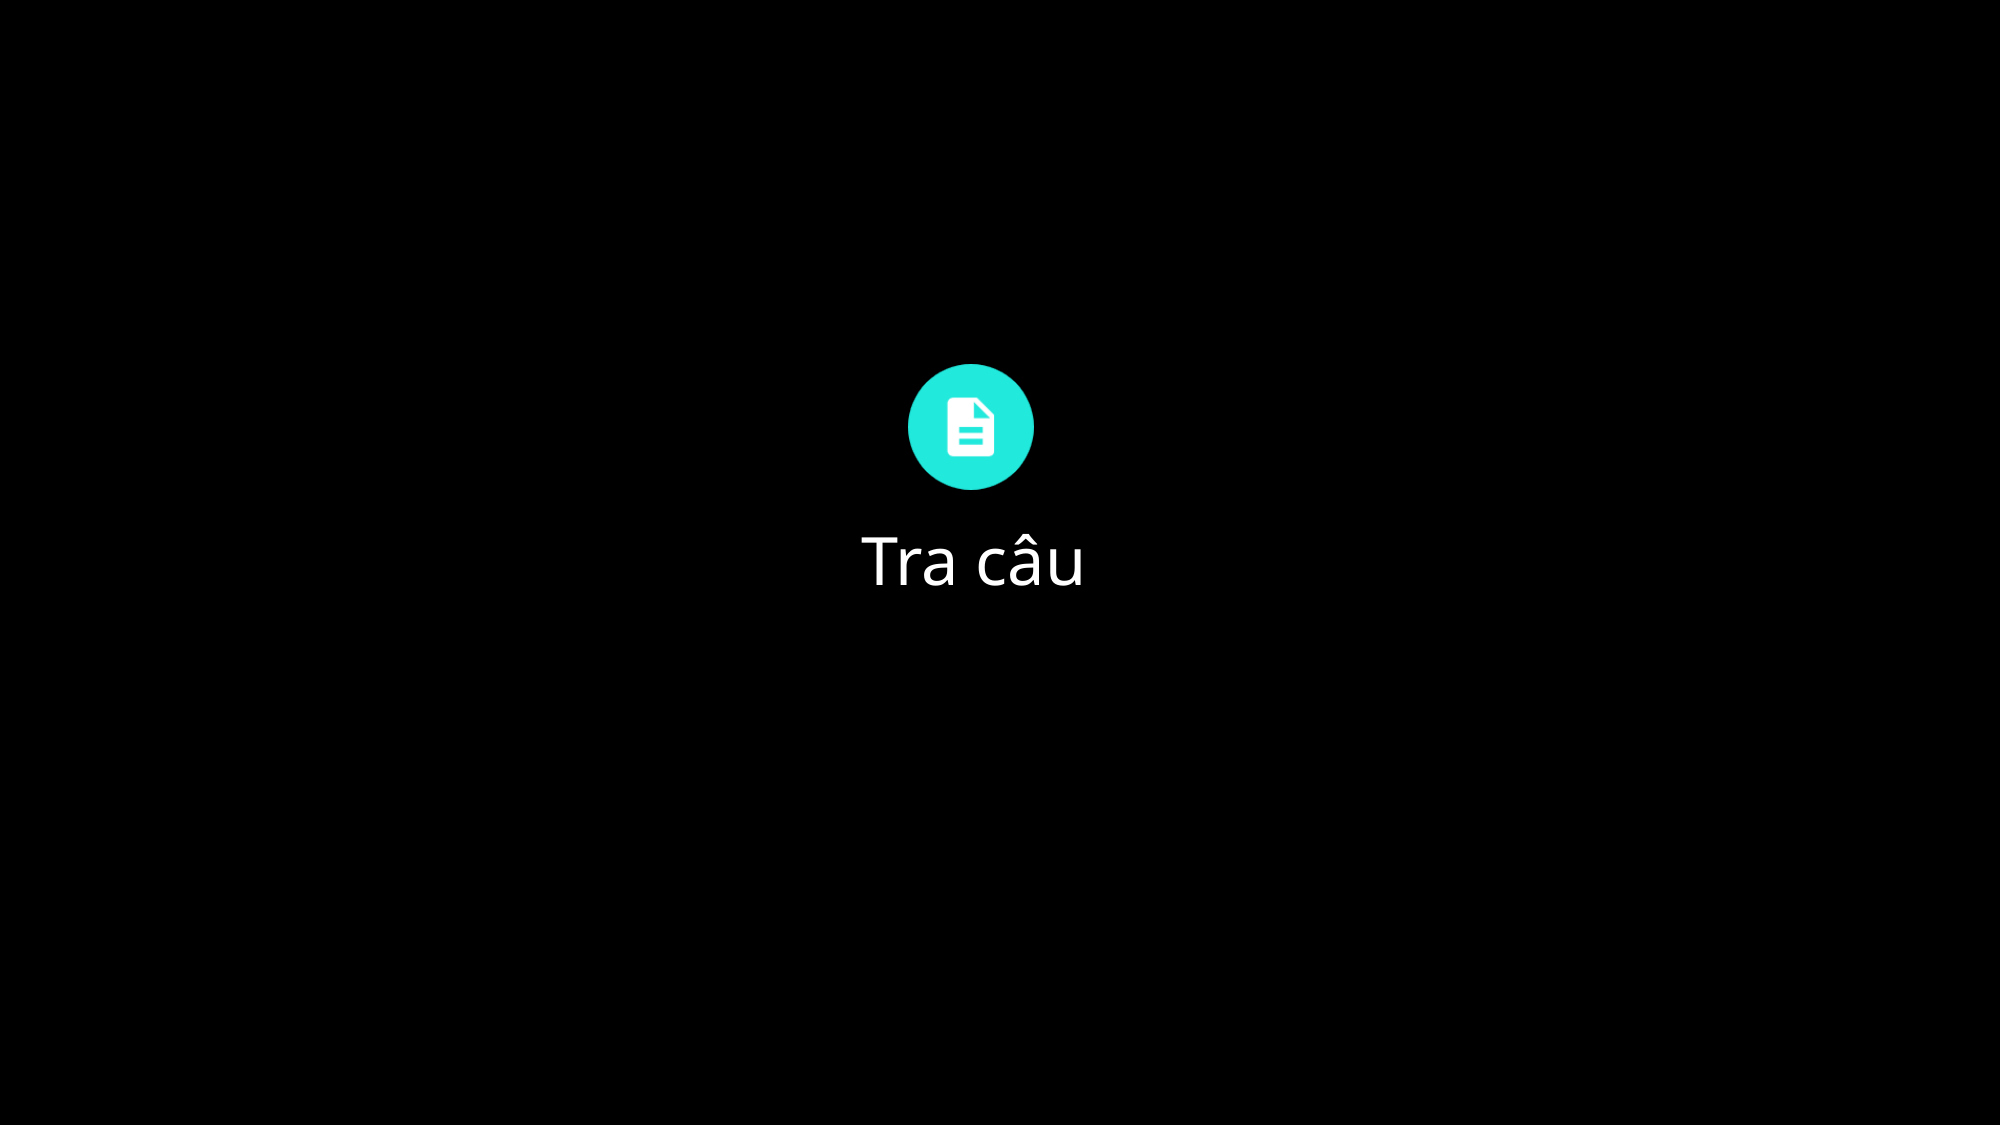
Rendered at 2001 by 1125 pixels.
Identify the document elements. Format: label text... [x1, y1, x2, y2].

picture [908, 364, 1034, 490]
text_box Tra câu [846, 511, 1102, 606]
